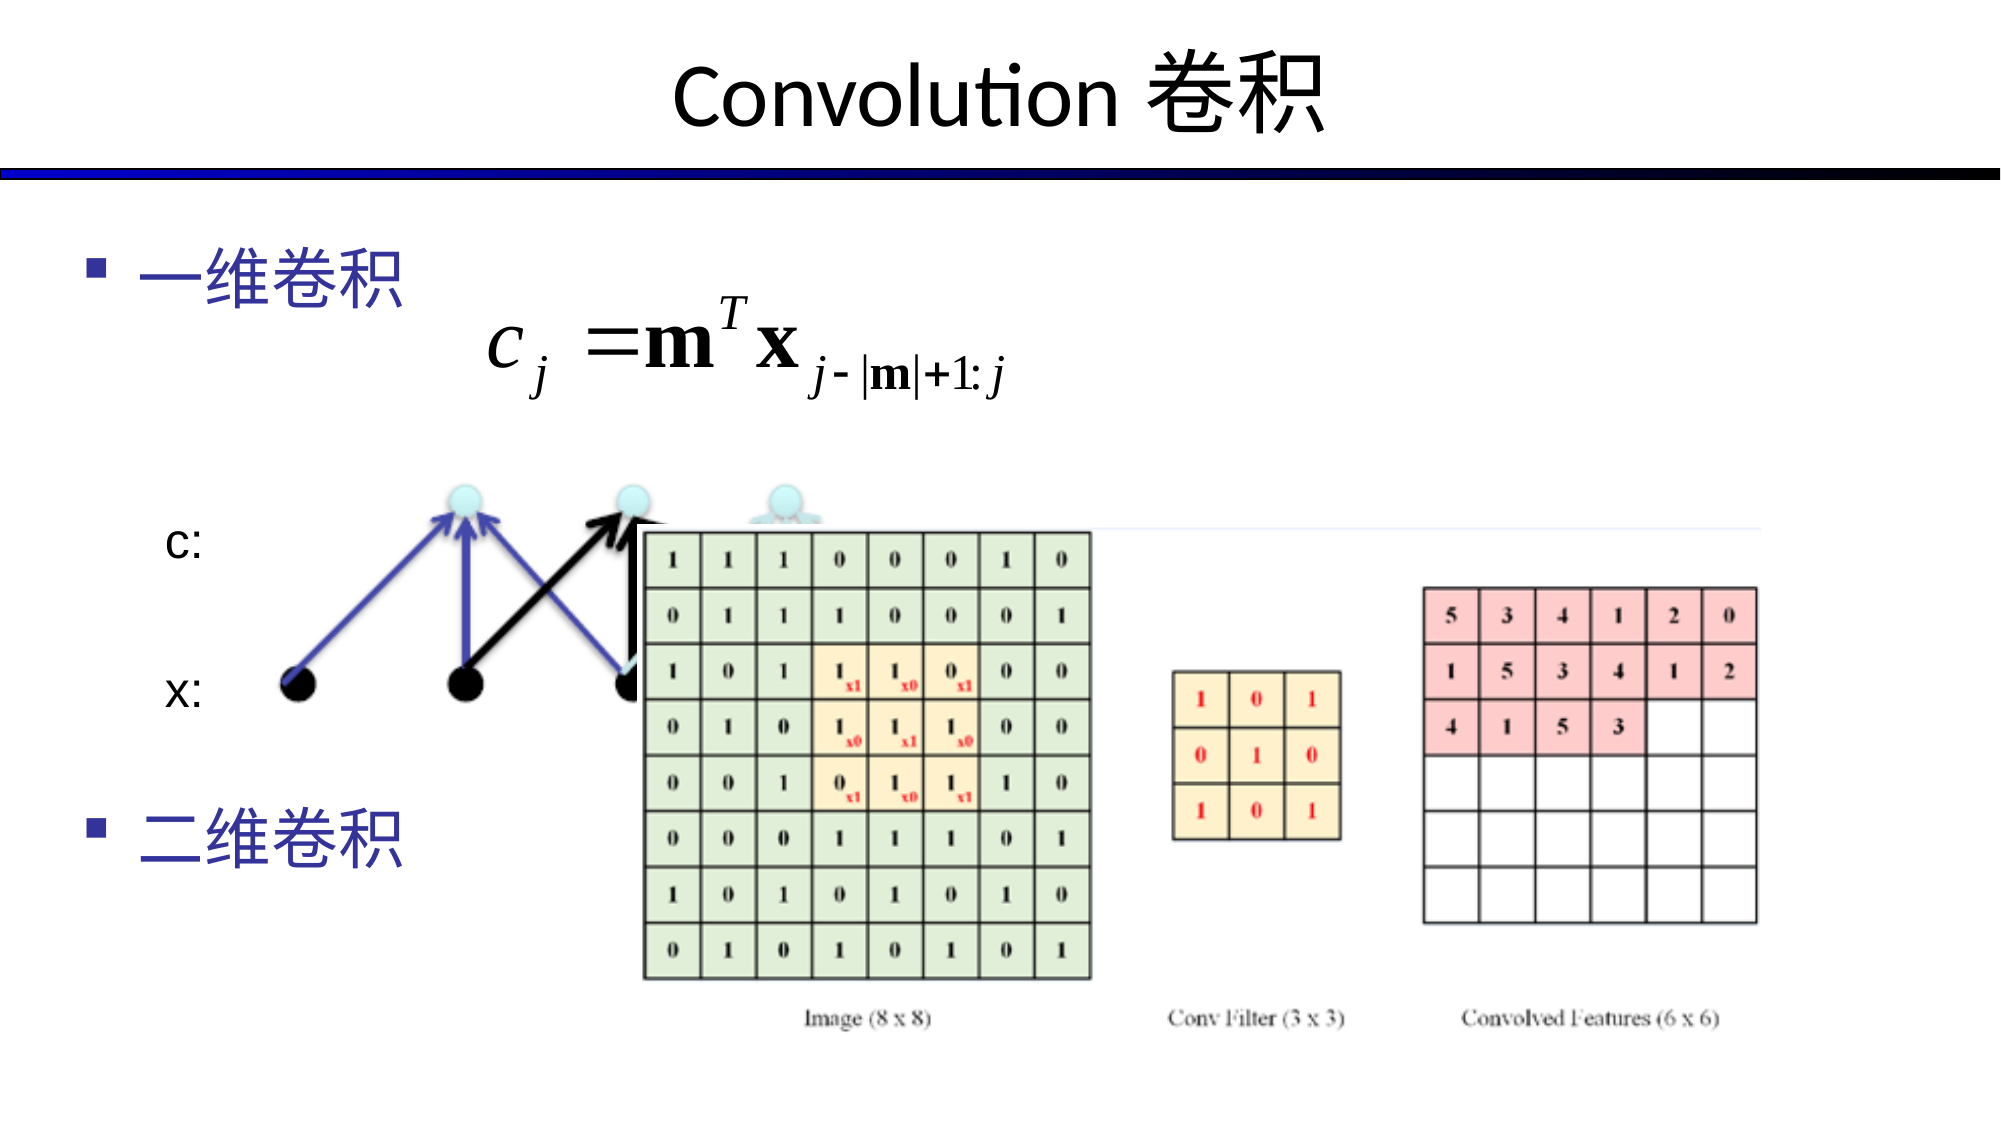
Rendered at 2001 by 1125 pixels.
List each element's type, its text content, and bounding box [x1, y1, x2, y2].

picture [224, 462, 1766, 1038]
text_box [474, 274, 1025, 418]
text_box c: [149, 501, 224, 576]
text_box x: [149, 649, 224, 725]
title Convolution卷积 [0, 0, 2000, 184]
list 一维卷积 二维卷积 [66, 228, 1934, 1006]
